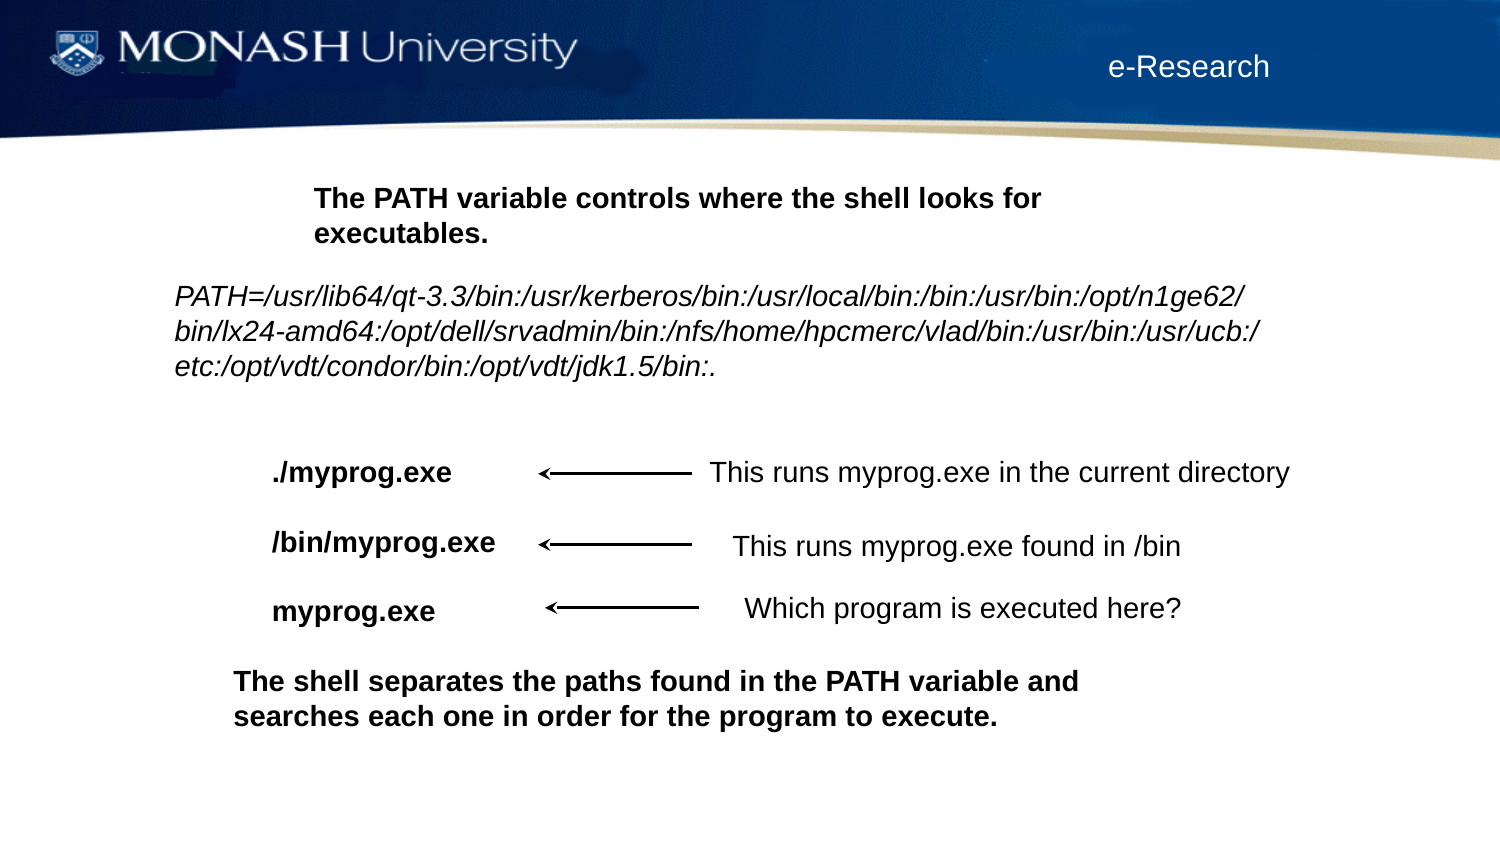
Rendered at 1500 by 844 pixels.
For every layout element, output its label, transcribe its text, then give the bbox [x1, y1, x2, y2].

text_box The PATH variable controls where the shell looks for executables. [302, 173, 1094, 254]
text_box PATH=/usr/lib64/qt-3.3/bin:/usr/kerberos/bin:/usr/local/bin:/bin:/usr/bin:/opt/n1ge62/bin/lx24-amd64:/opt/dell/srvadmin/bin:/nfs/home/hpcmerc/vlad/bin:/usr/bin:/usr/ucb:/etc:/opt/vdt/condor/bin:/opt/vdt/jdk1.5/bin:. [163, 271, 1303, 419]
text_box ./myprog.exe /bin/myprog.exe myprog.exe [260, 447, 532, 626]
text_box This runs myprog.exe in the current directory [698, 447, 1382, 493]
text_box Which program is executed here? [733, 583, 1403, 629]
picture [0, 0, 1500, 163]
text_box This runs myprog.exe found in /bin [721, 522, 1253, 568]
text_box The shell separates the paths found in the PATH variable and searches each one in order for the program to execute. [222, 657, 1218, 737]
